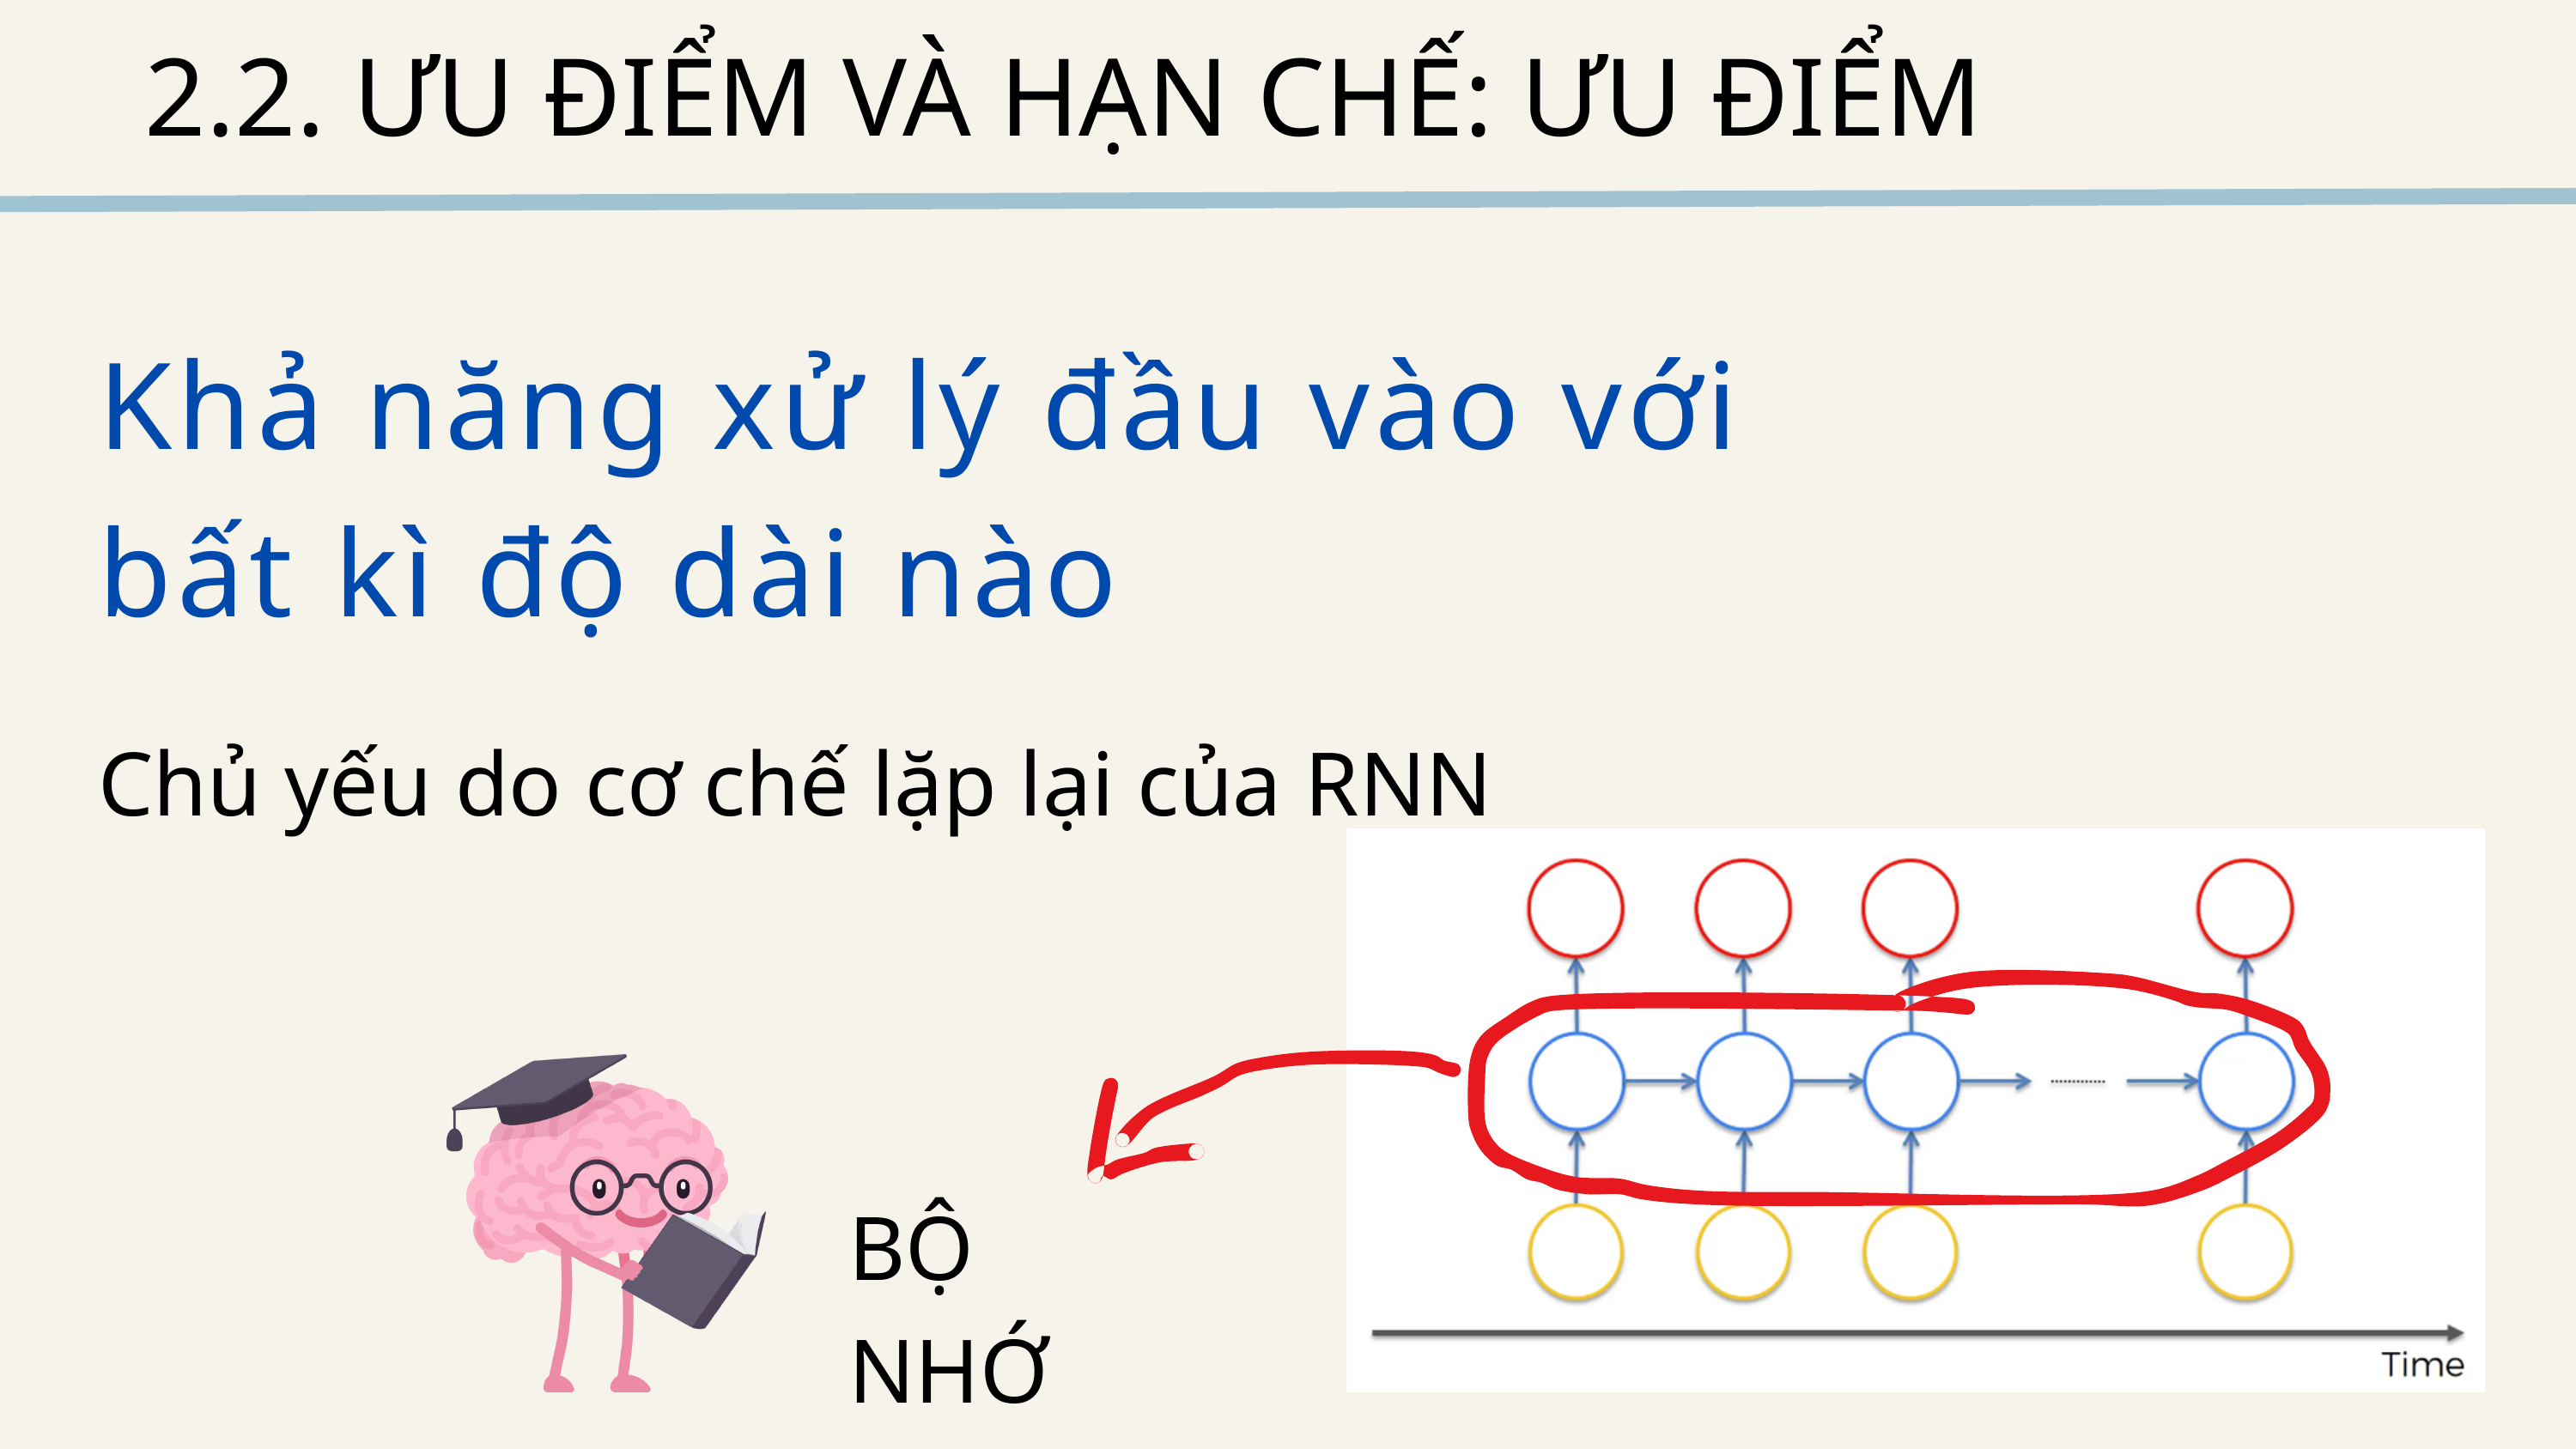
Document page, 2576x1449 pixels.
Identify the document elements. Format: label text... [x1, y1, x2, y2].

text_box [1082, 1072, 1211, 1190]
text_box BỘ NHỚ [848, 1175, 1166, 1421]
text_box Khả năng xử lý đầu vào với bất kì độ dài nào [98, 306, 1917, 641]
text_box [1346, 828, 2486, 1392]
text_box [1109, 1046, 1467, 1153]
text_box Chủ yếu do cơ chế lặp lại của RNN [98, 711, 2385, 834]
text_box [447, 1054, 766, 1392]
text_box 2.2. ƯU ĐIỂM VÀ HẠN CHẾ: ƯU ĐIỂM [144, 7, 2385, 158]
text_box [1462, 967, 2336, 1211]
